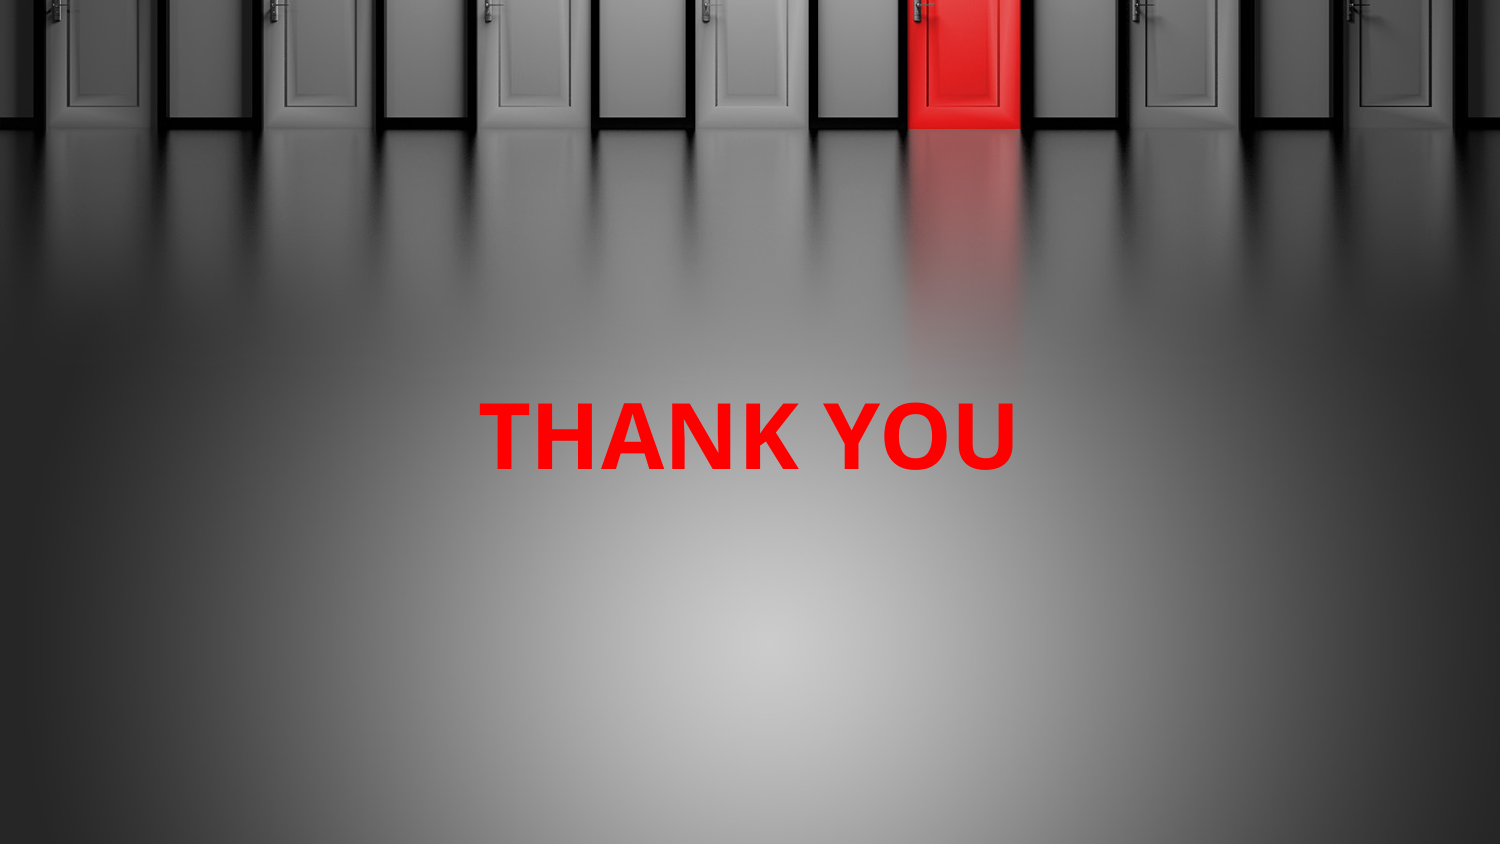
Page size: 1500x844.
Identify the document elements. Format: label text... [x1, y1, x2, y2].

picture [0, 0, 1500, 844]
title THANK YOU [73, 371, 1427, 493]
